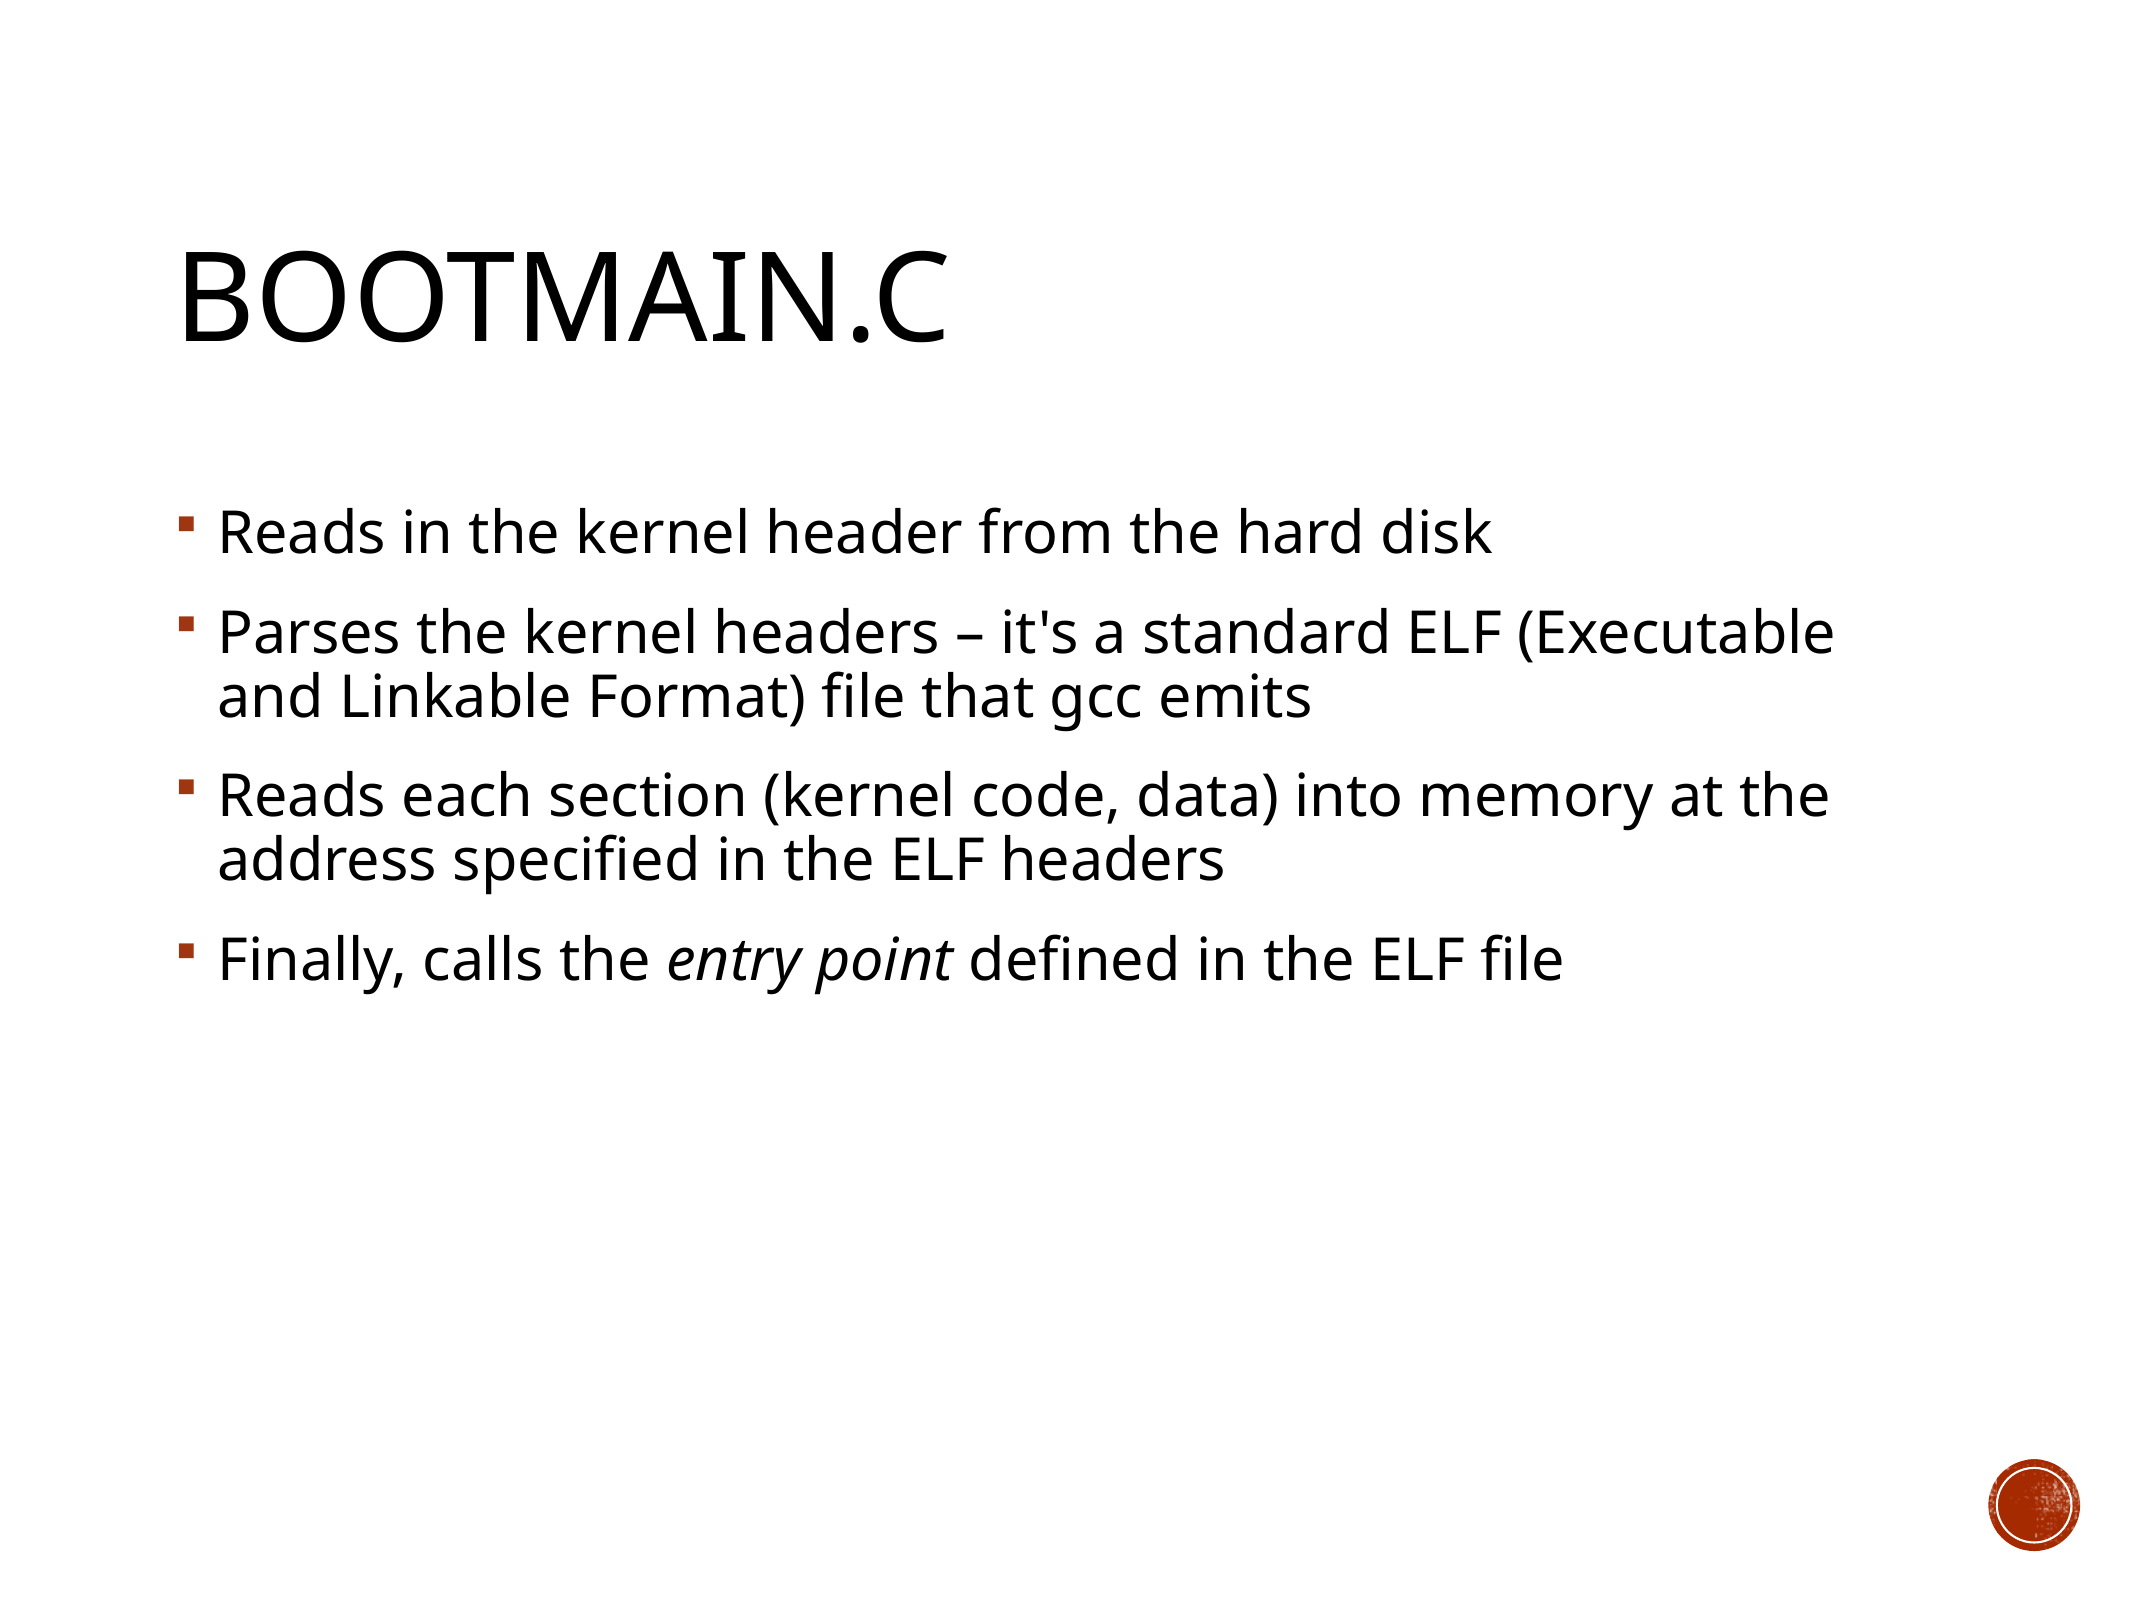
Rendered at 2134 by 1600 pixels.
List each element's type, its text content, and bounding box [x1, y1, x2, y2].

title bootmain.c [159, 113, 1974, 489]
list Reads in the kernel header from the hard disk Parses the kernel headers – it's a standard ELF (Executable and Linkable Format) file that gcc emits Reads each section (kernel code, data) into memory at the address specified in the ELF headers Finally, calls the entry point defined in the ELF file [159, 494, 1974, 1440]
